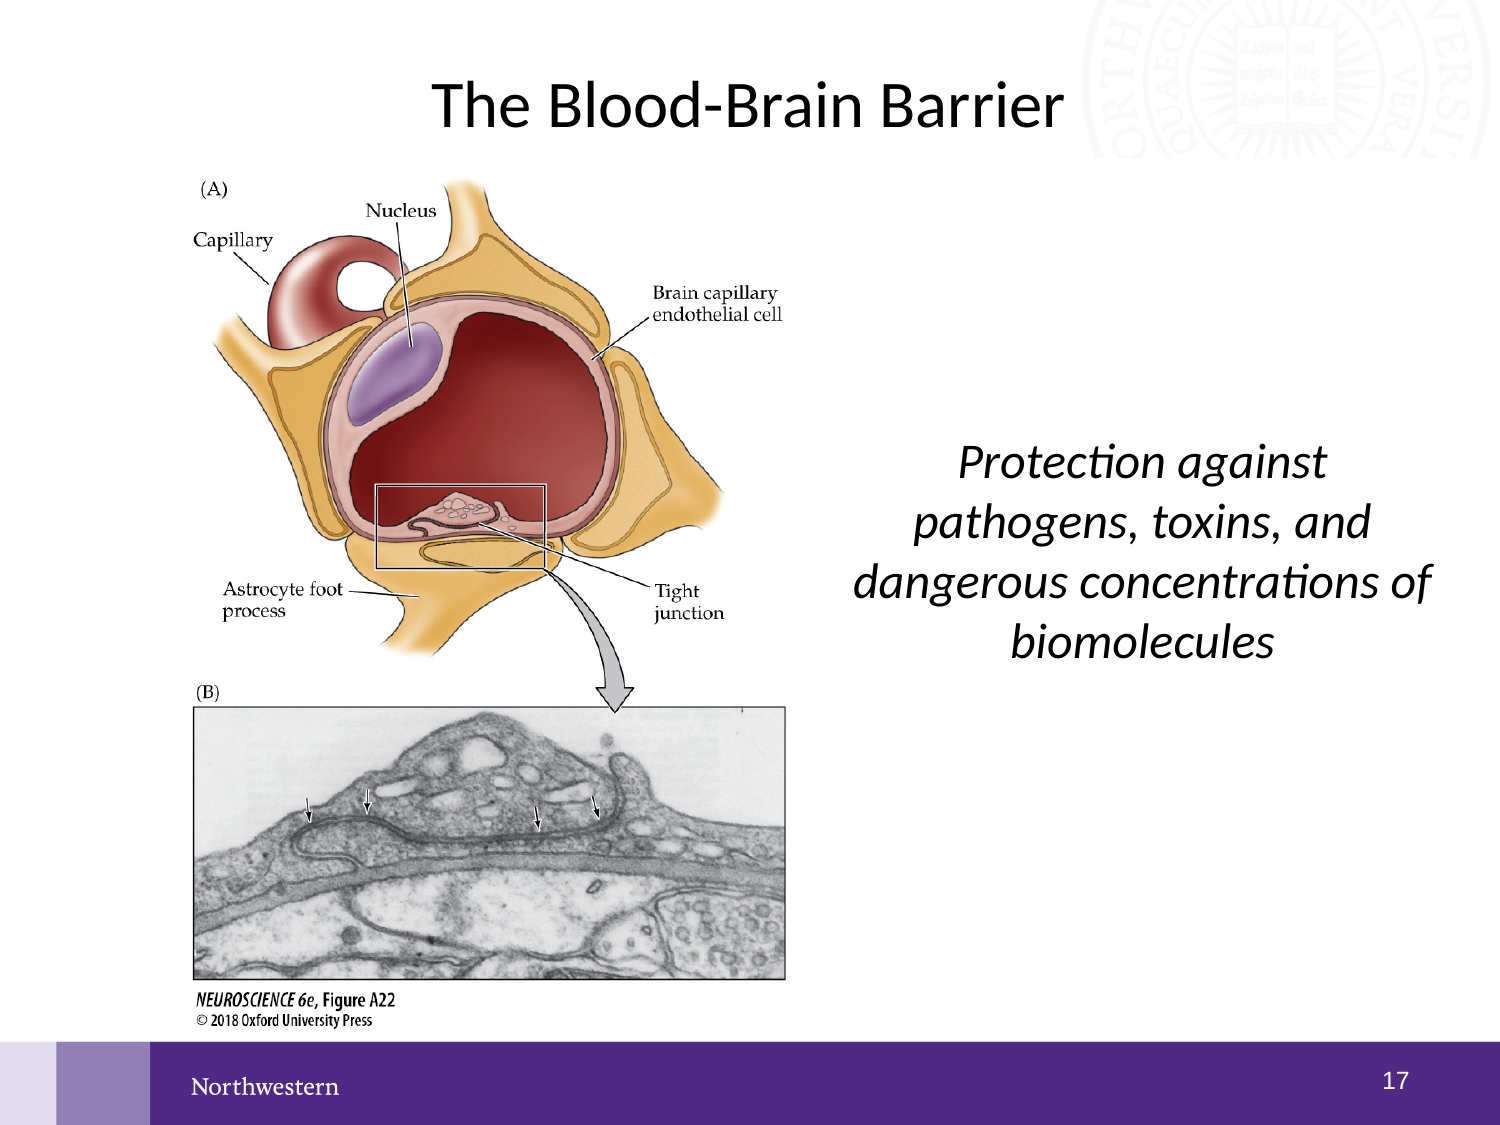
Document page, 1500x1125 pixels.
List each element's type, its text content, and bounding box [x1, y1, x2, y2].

title The Blood-Brain Barrier [46, 48, 1452, 154]
slide_number 16 [1074, 1042, 1425, 1103]
text_box Protection against pathogens, toxins, and dangerous concentrations of biomolecules [833, 421, 1452, 677]
picture [0, 0, 1500, 1125]
